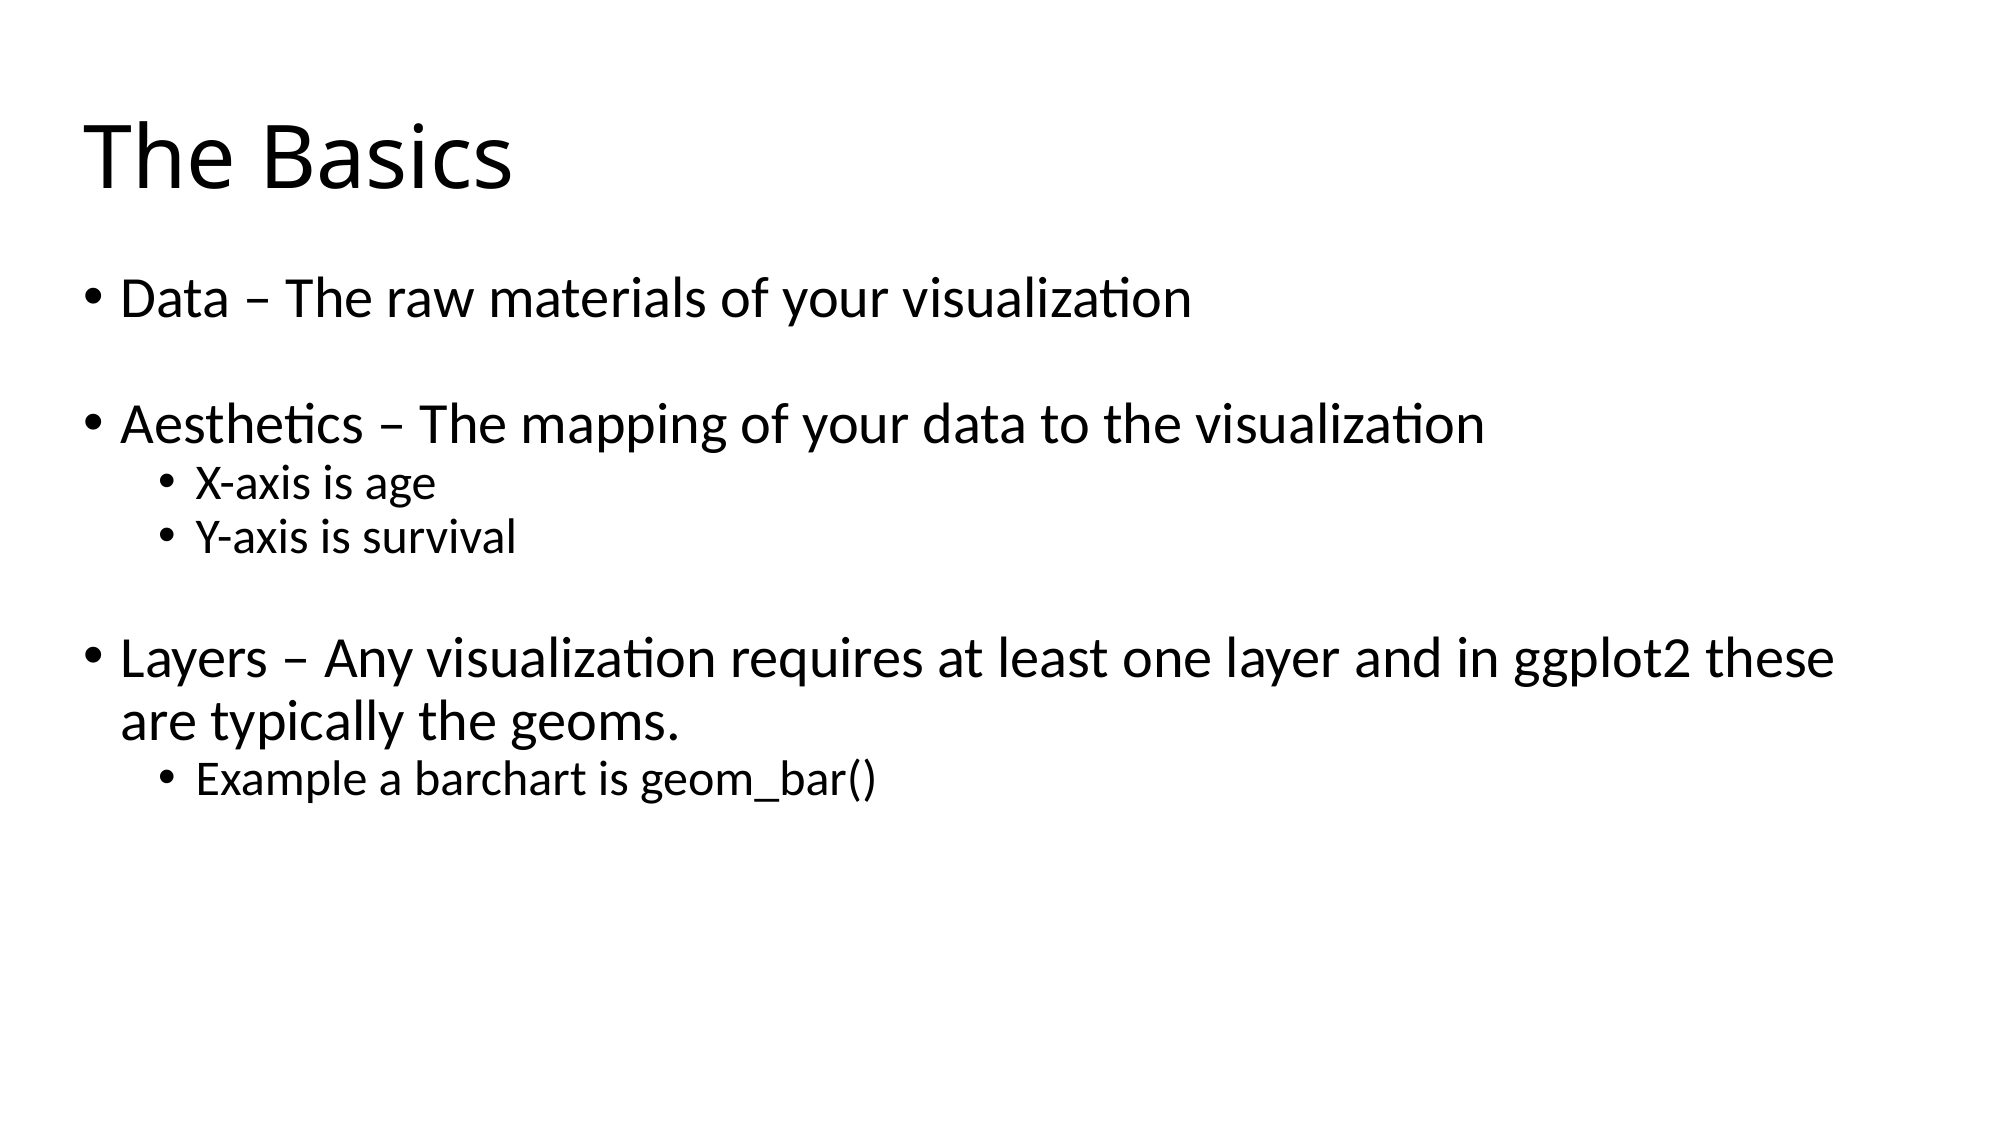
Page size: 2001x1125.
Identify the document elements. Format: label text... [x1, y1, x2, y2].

list Data – The raw materials of your visualization Aesthetics – The mapping of your data to the visualization X-axis is age Y-axis is survival Layers – Any visualization requires at least one layer and in ggplot2 these are typically the geoms. Example a barchart is geom_bar() [68, 252, 1932, 1000]
title The Basics [68, 97, 1932, 223]
